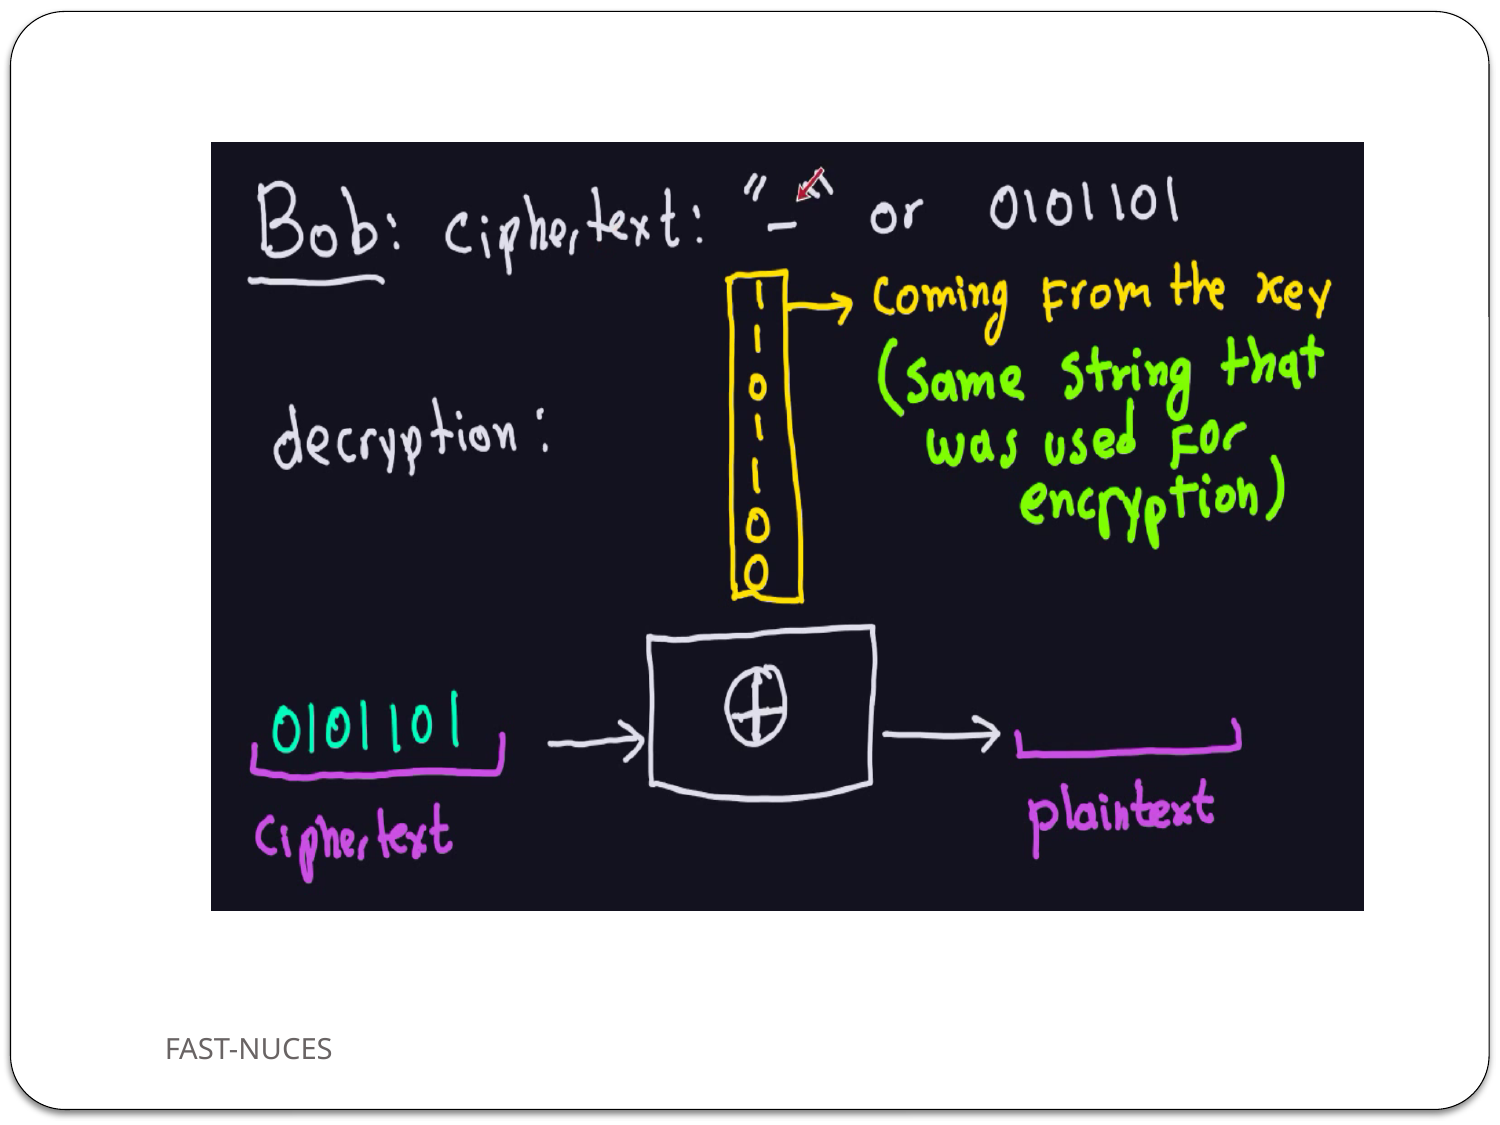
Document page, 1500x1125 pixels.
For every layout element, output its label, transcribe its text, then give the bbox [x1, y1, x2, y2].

picture [211, 142, 1364, 912]
footer FAST-NUCES [150, 1012, 800, 1088]
